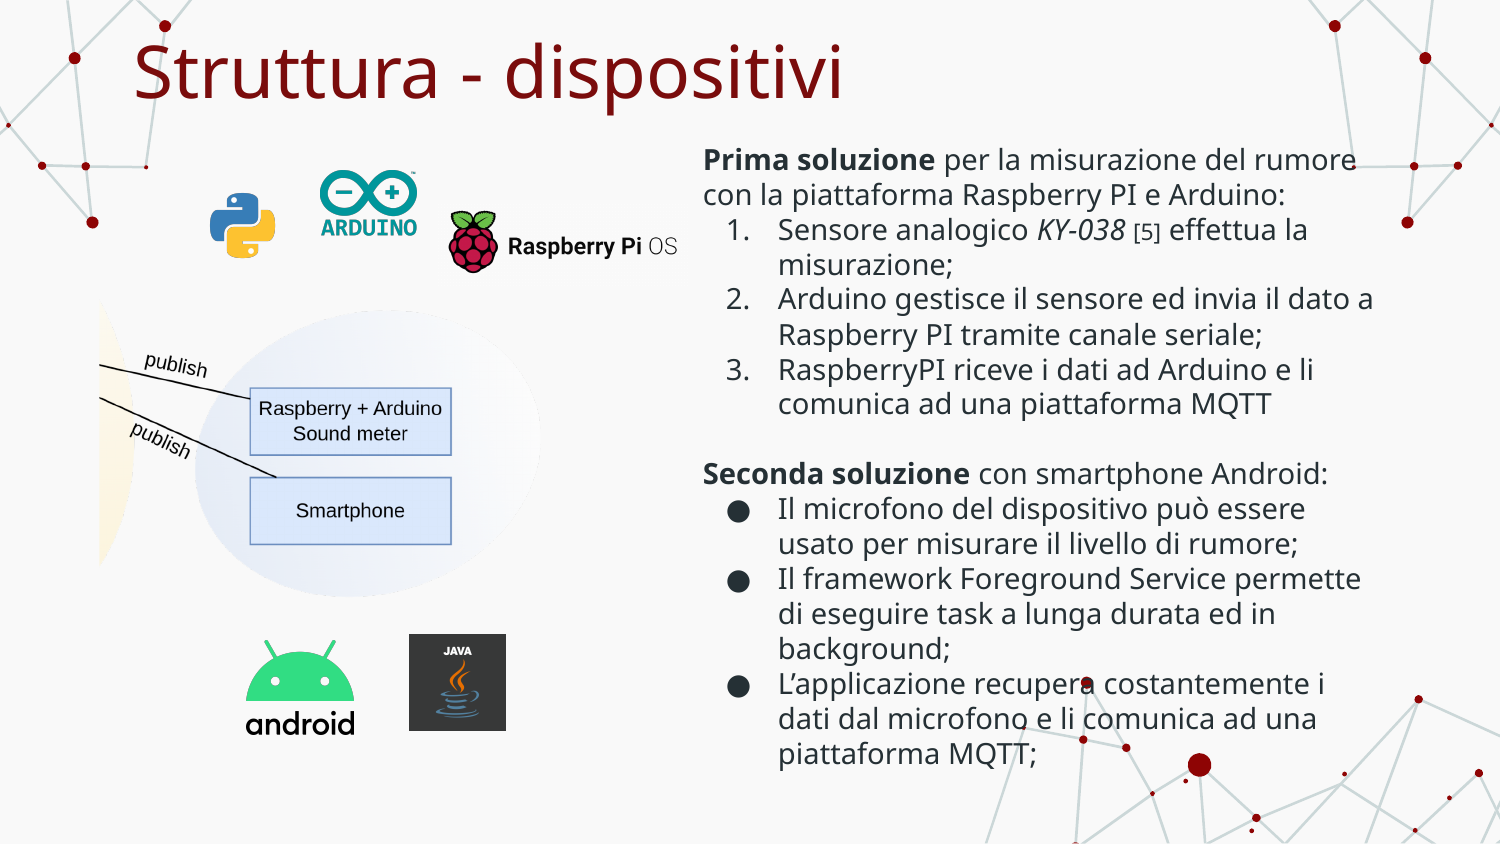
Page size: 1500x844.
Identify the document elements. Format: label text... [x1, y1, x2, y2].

title Struttura - dispositivi [118, 10, 1382, 105]
picture [409, 634, 507, 732]
picture [99, 201, 689, 624]
picture [245, 640, 355, 735]
list Prima soluzione per la misurazione del rumore con la piattaforma Raspberry PI e Arduino: Sensore analogico KY-038 [5] effettua la misurazione; Arduino gestisce il sensore ed invia il dato a Raspberry PI tramite canale seriale; RaspberryPI riceve i dati ad Arduino e li comunica ad una piattaforma MQTT Seconda soluzione con smartphone Android: Il microfono del dispositivo può essere usato per misurare il livello di rumore; Il framework Foreground Service permette di eseguire task a lunga durata ed in background; L’applicazione recupera costantemente i dati dal microfono e li comunica ad una piattaforma MQTT; [687, 126, 1400, 799]
picture [320, 170, 418, 237]
picture [200, 183, 285, 269]
